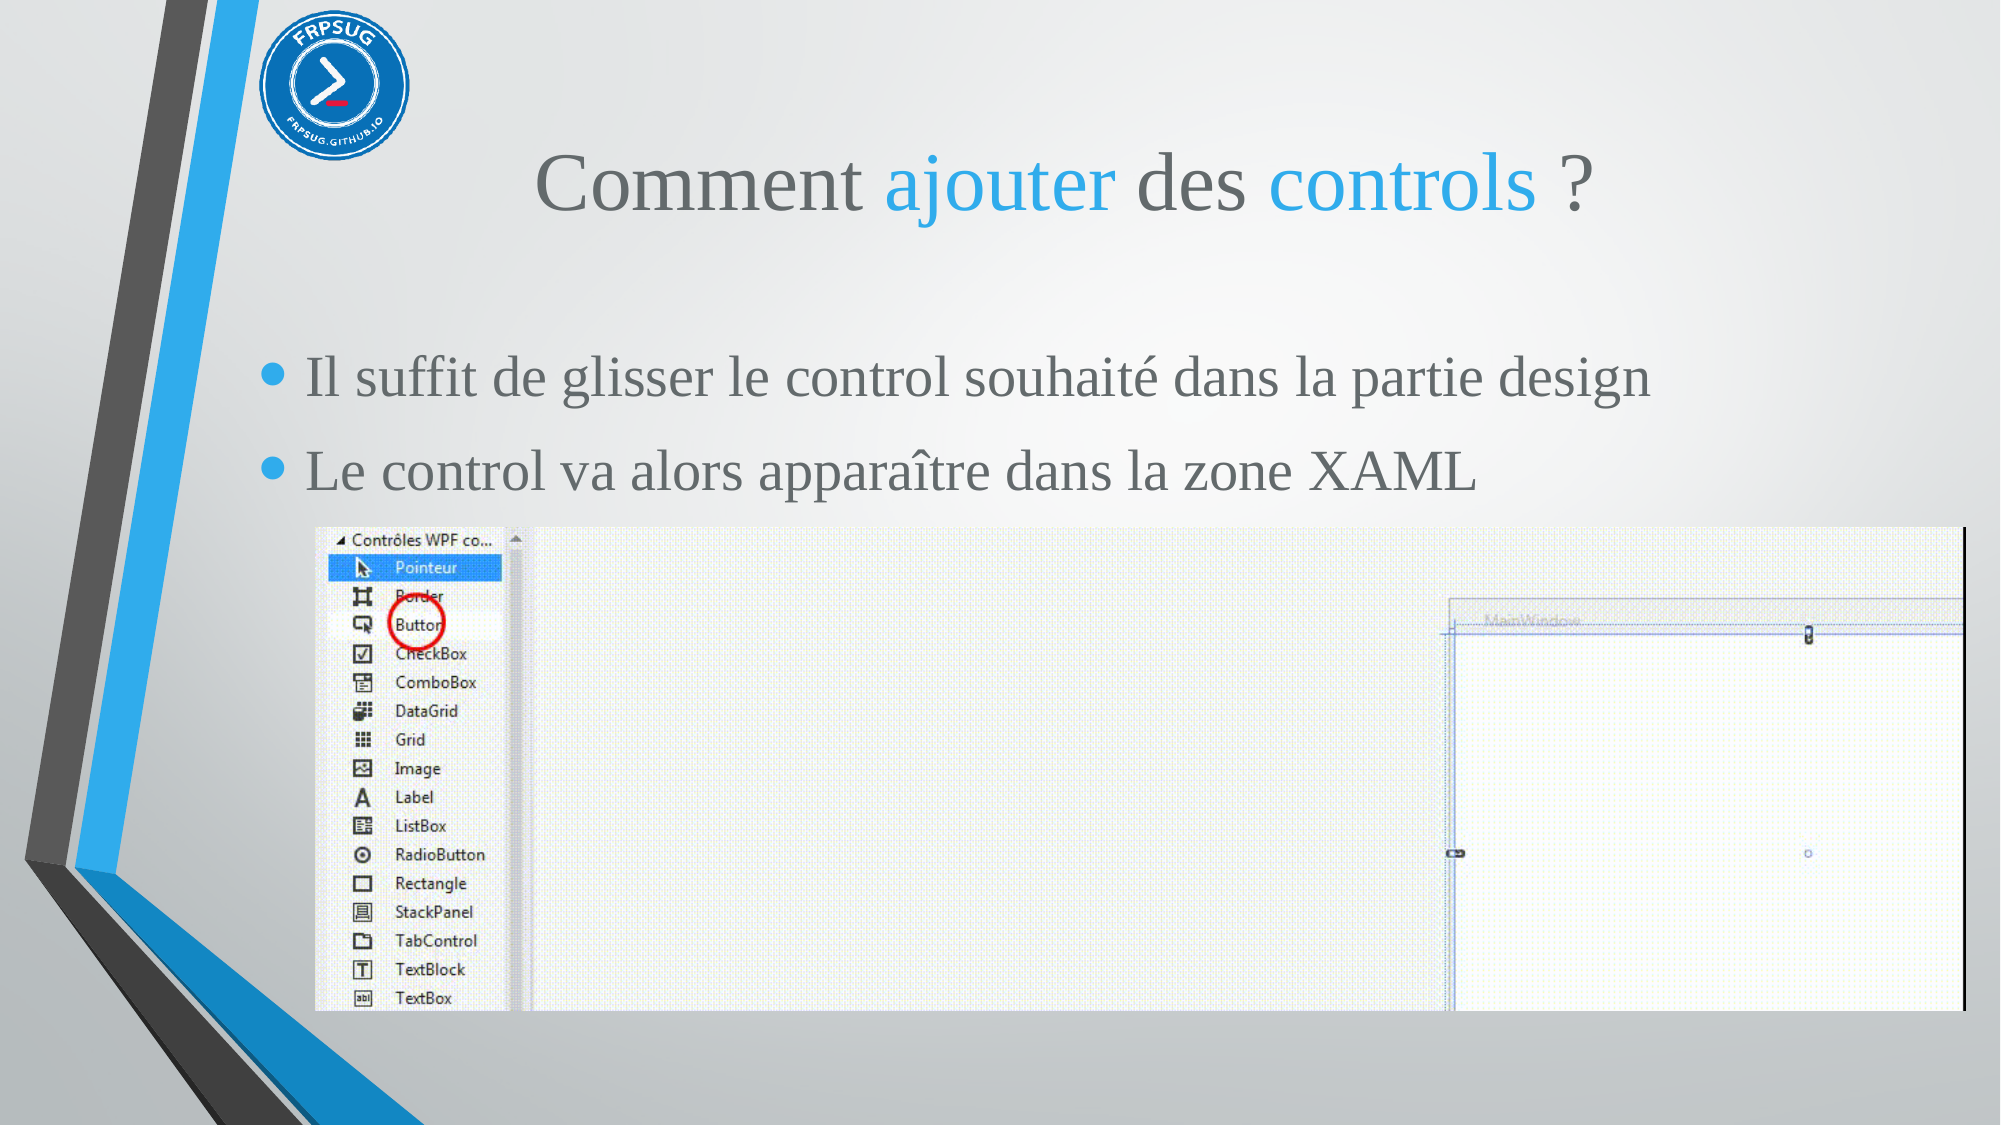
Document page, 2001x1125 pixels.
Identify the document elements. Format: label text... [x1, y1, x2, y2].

picture [258, 9, 410, 112]
title Comment ajouter des controls ? [243, 112, 1887, 242]
list Il suffit de glisser le control souhaité dans la partie design Le control va alors apparaître dans la zone XAML [243, 313, 1887, 528]
picture [314, 527, 1966, 1011]
